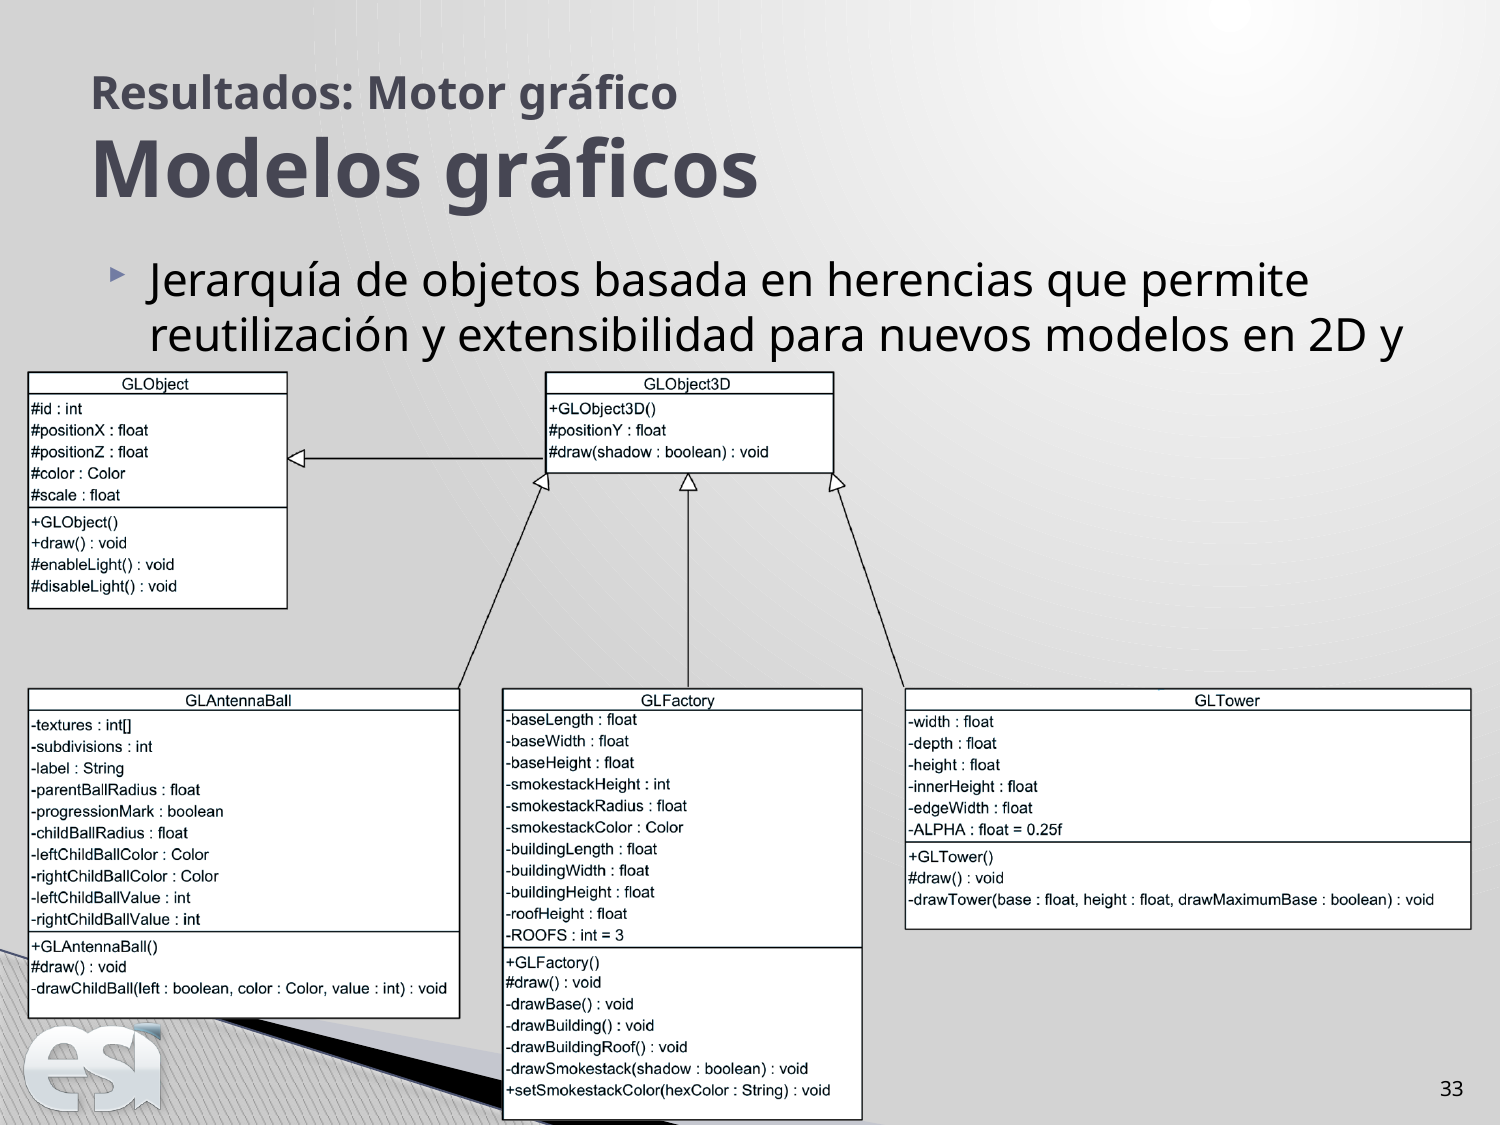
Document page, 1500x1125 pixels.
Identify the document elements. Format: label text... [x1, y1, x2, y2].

picture [17, 369, 1473, 1125]
list Jerarquía de objetos basada en herencias que permite reutilización y extensibilidad para nuevos modelos en 2D y 3D. [75, 243, 1447, 368]
title Resultados: Motor gráfico Modelos gráficos [75, 45, 1425, 233]
